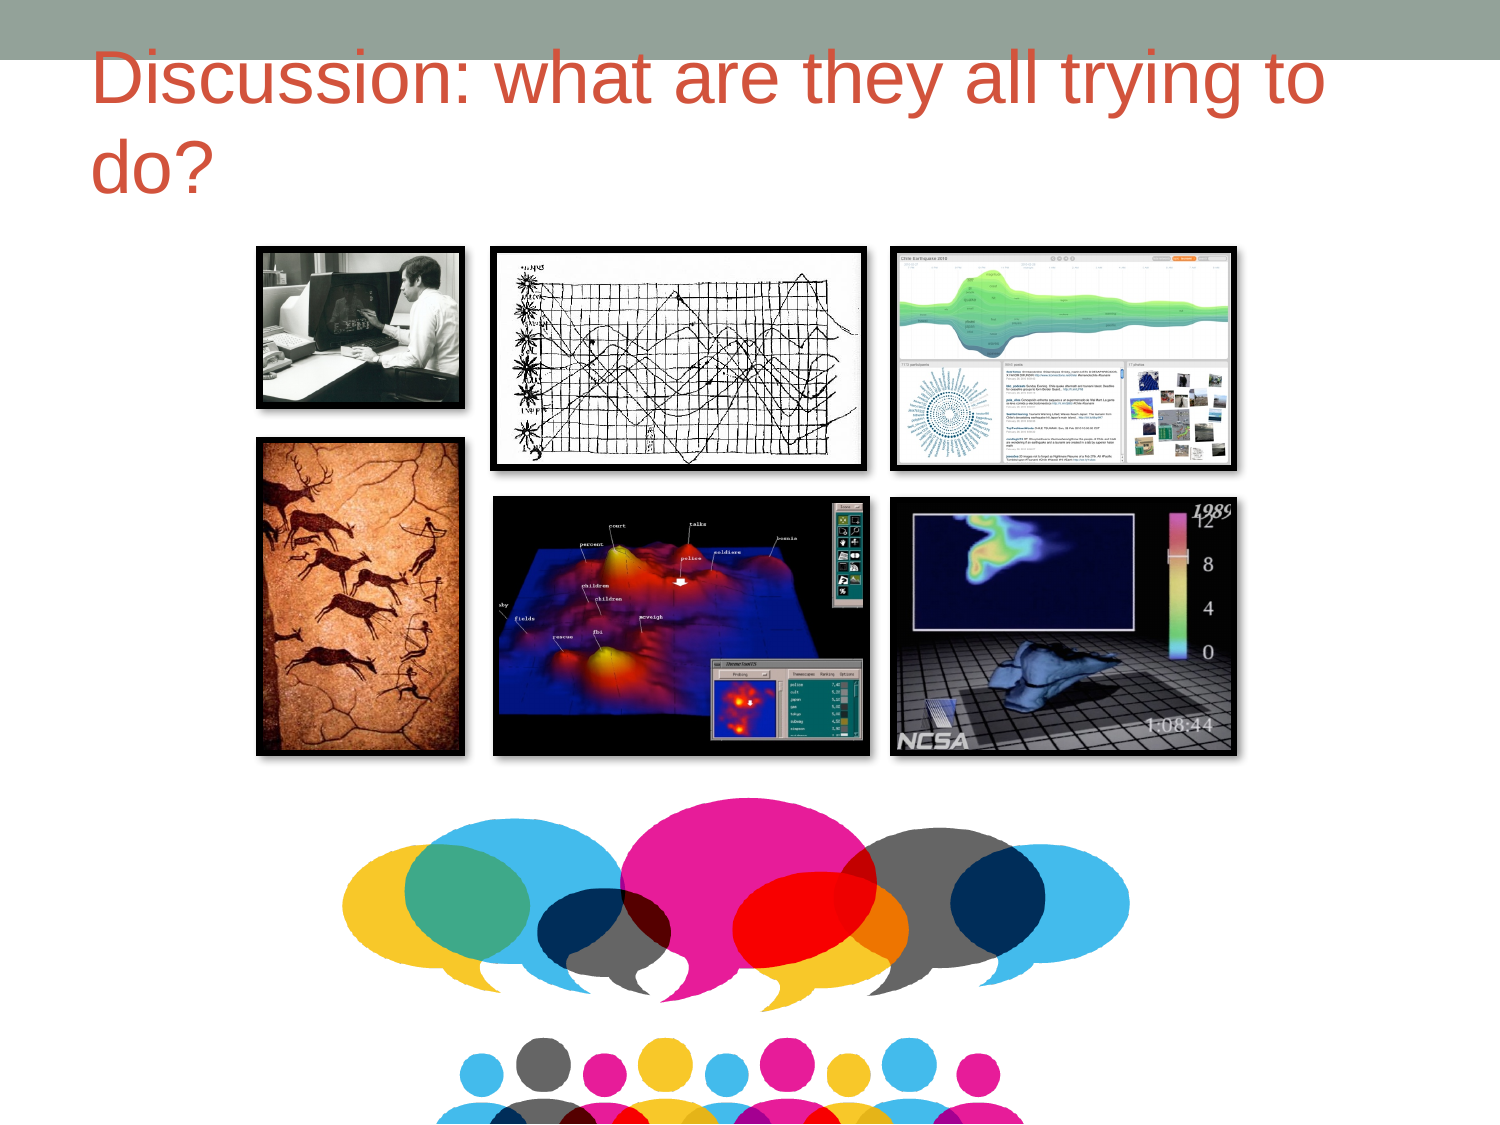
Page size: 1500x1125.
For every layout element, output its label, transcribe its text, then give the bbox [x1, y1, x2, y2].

picture [325, 787, 1151, 1124]
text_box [262, 252, 1232, 751]
title Discussion: what are they all trying to do? [75, 37, 1425, 200]
